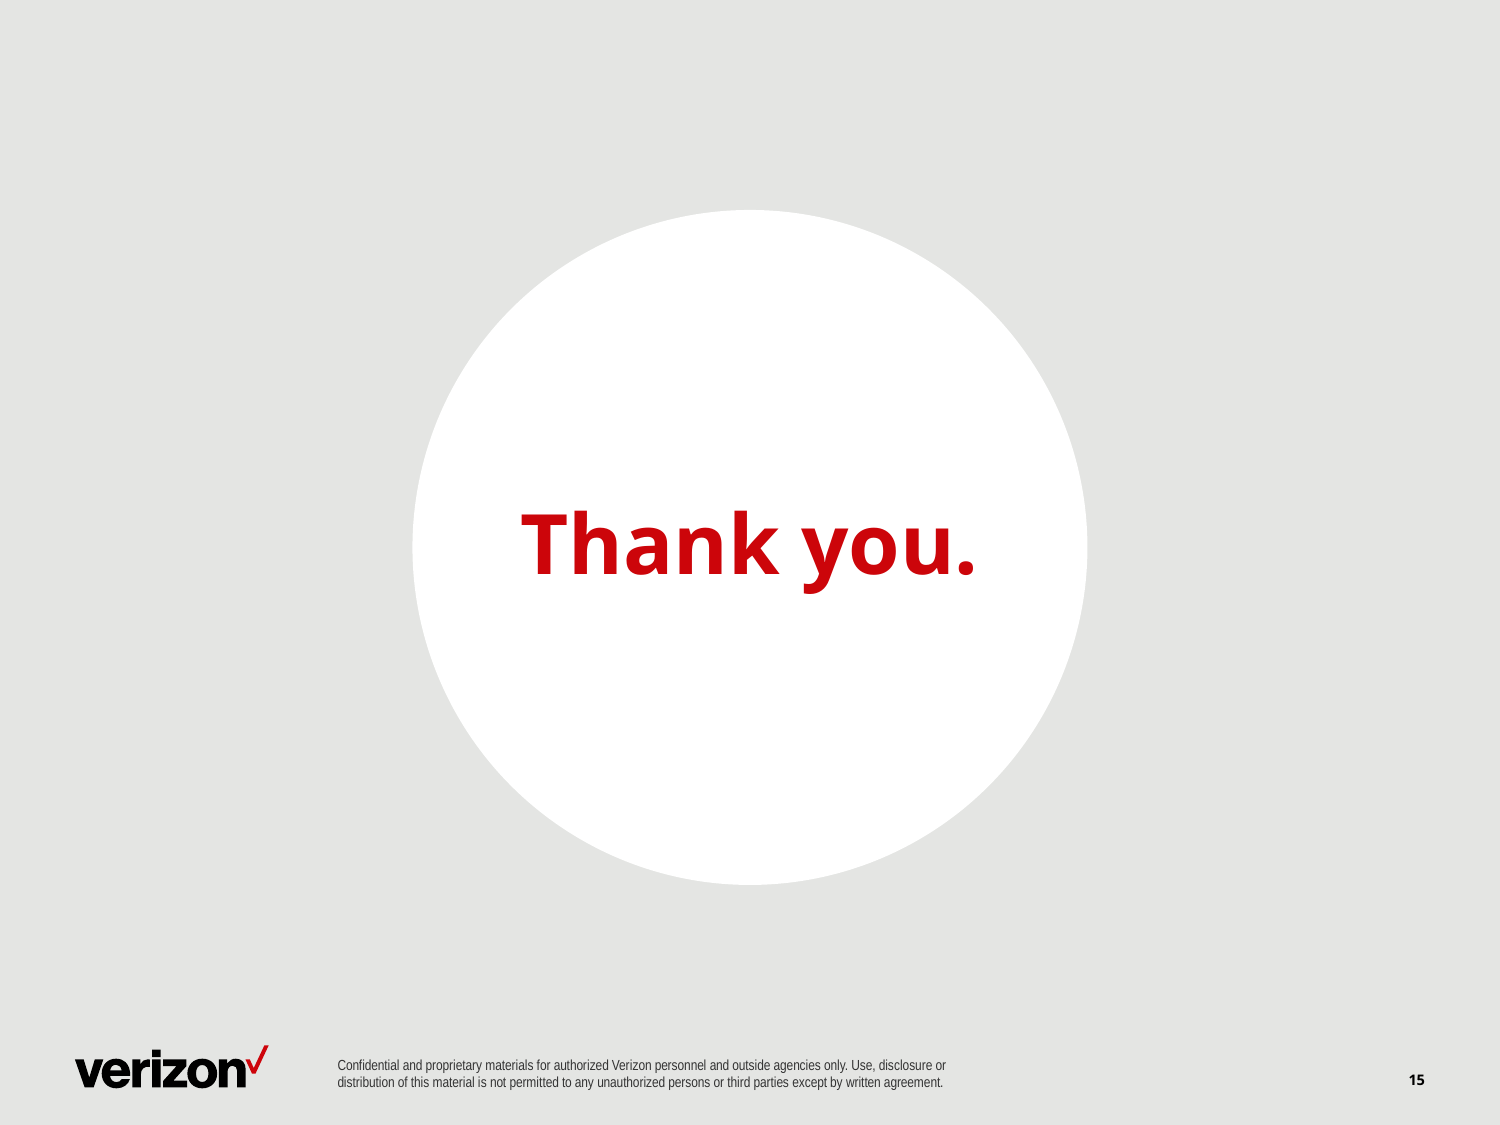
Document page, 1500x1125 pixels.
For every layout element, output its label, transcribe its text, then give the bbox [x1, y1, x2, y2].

slide_number 15 [1387, 1053, 1425, 1091]
